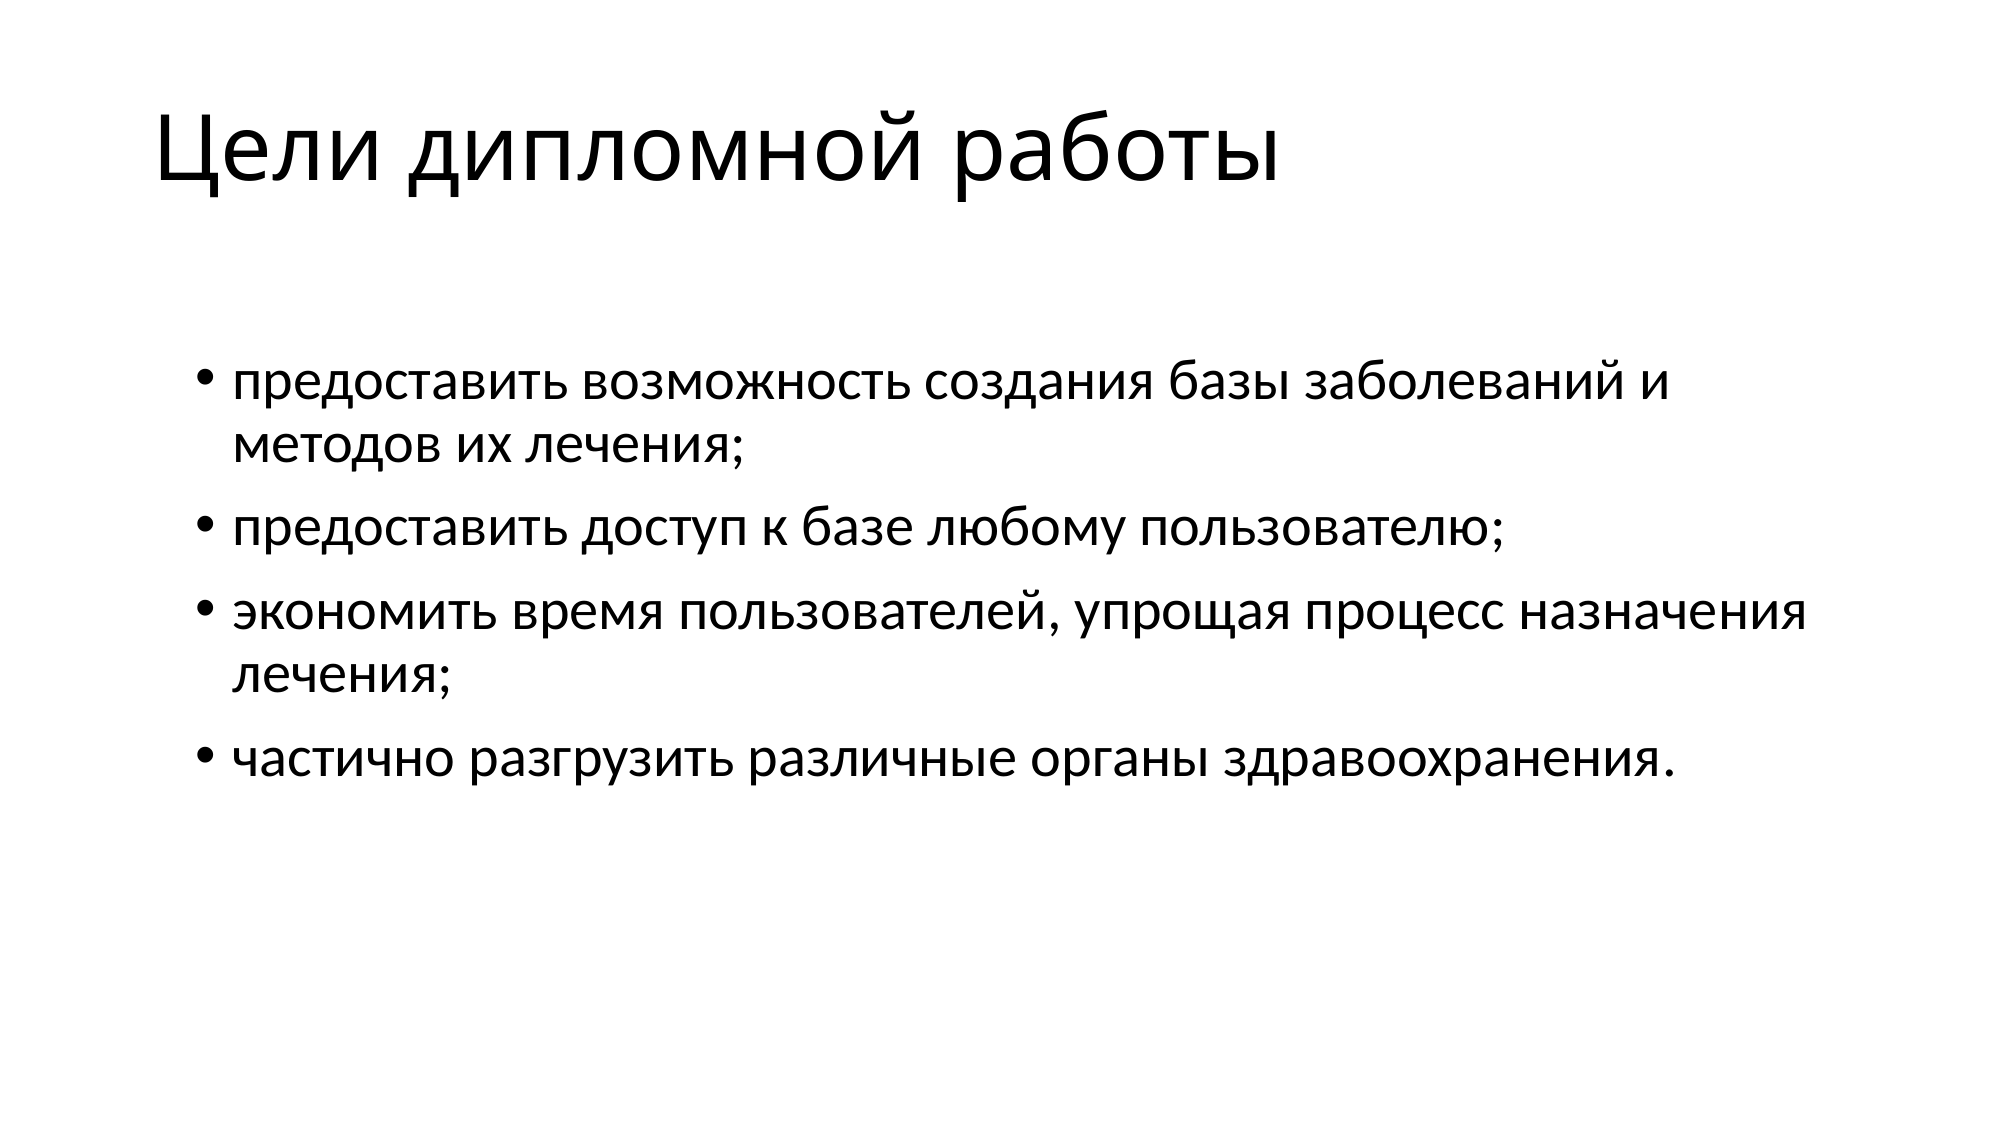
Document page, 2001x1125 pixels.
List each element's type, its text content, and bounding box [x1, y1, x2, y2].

list предоставить возможность создания базы заболеваний и методов их лечения; предоставить доступ к базе любому пользователю; экономить время пользователей, упрощая процесс назначения лечения; частично разгрузить различные органы здравоохранения. [180, 341, 1830, 695]
title Цели дипломной работы [137, 42, 1863, 260]
